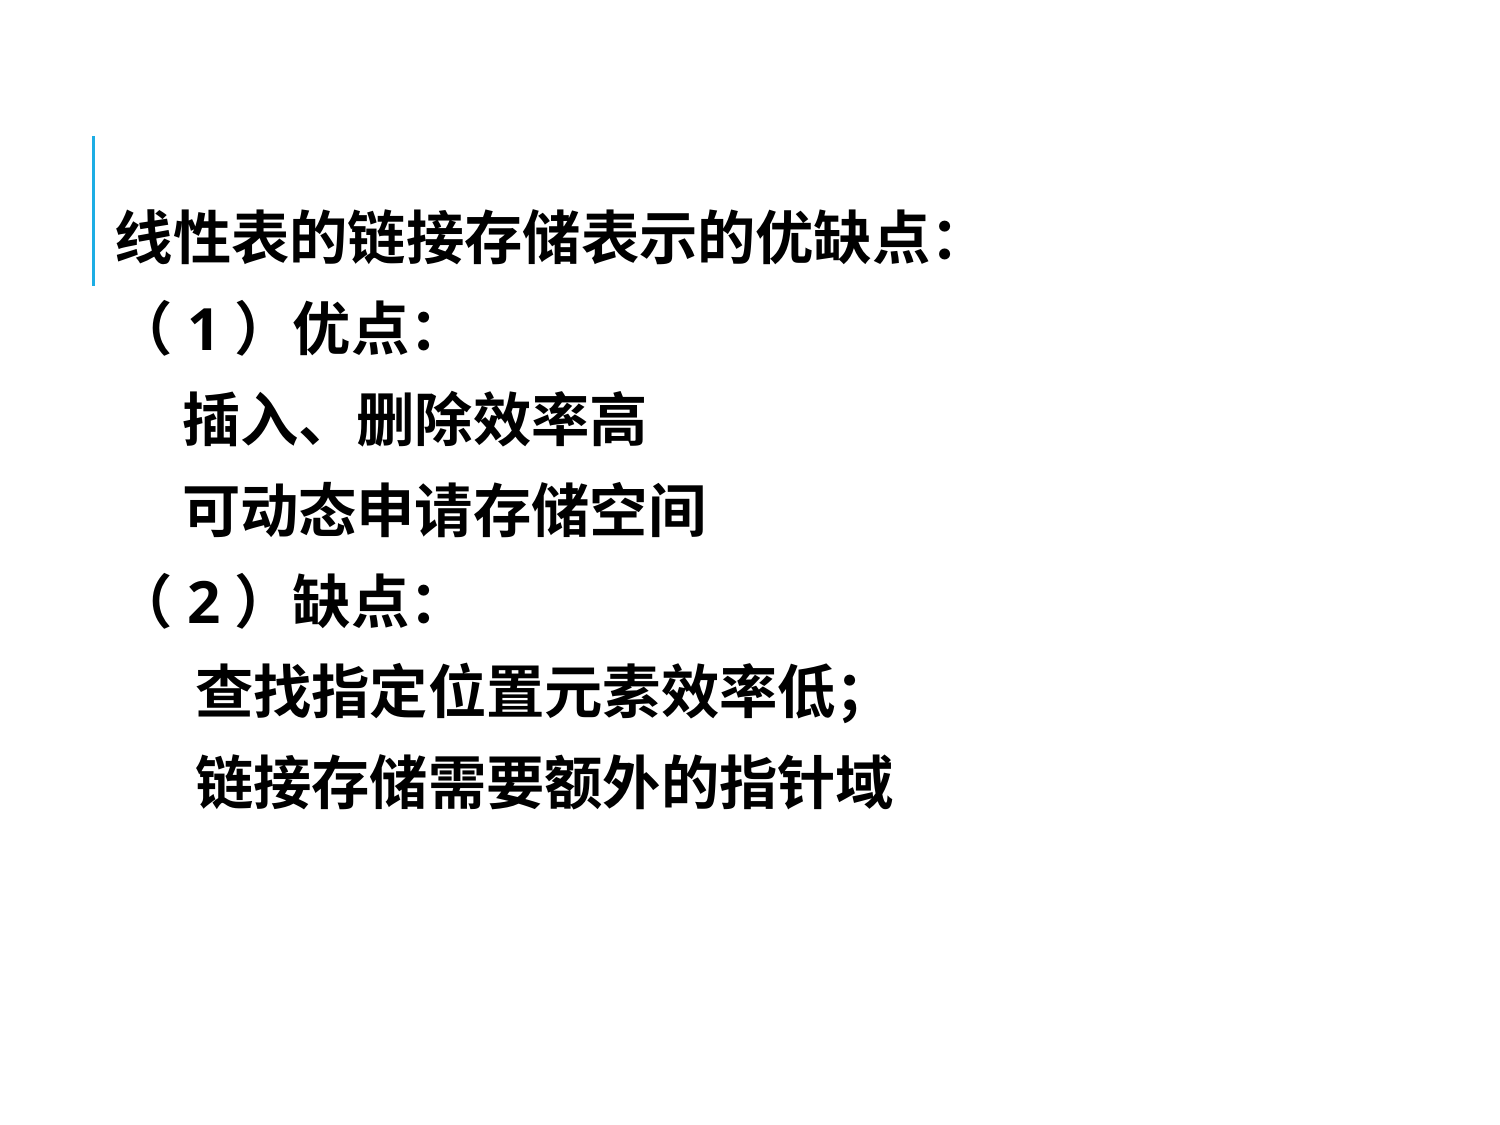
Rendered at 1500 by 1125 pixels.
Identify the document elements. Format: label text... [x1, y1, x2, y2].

text_box 线性表的链接存储表示的优缺点： （1）优点： 插入、删除效率高 可动态申请存储空间 （2）缺点： 查找指定位置元素效率低； 链接存储需要额外的指针域 [100, 172, 1426, 915]
